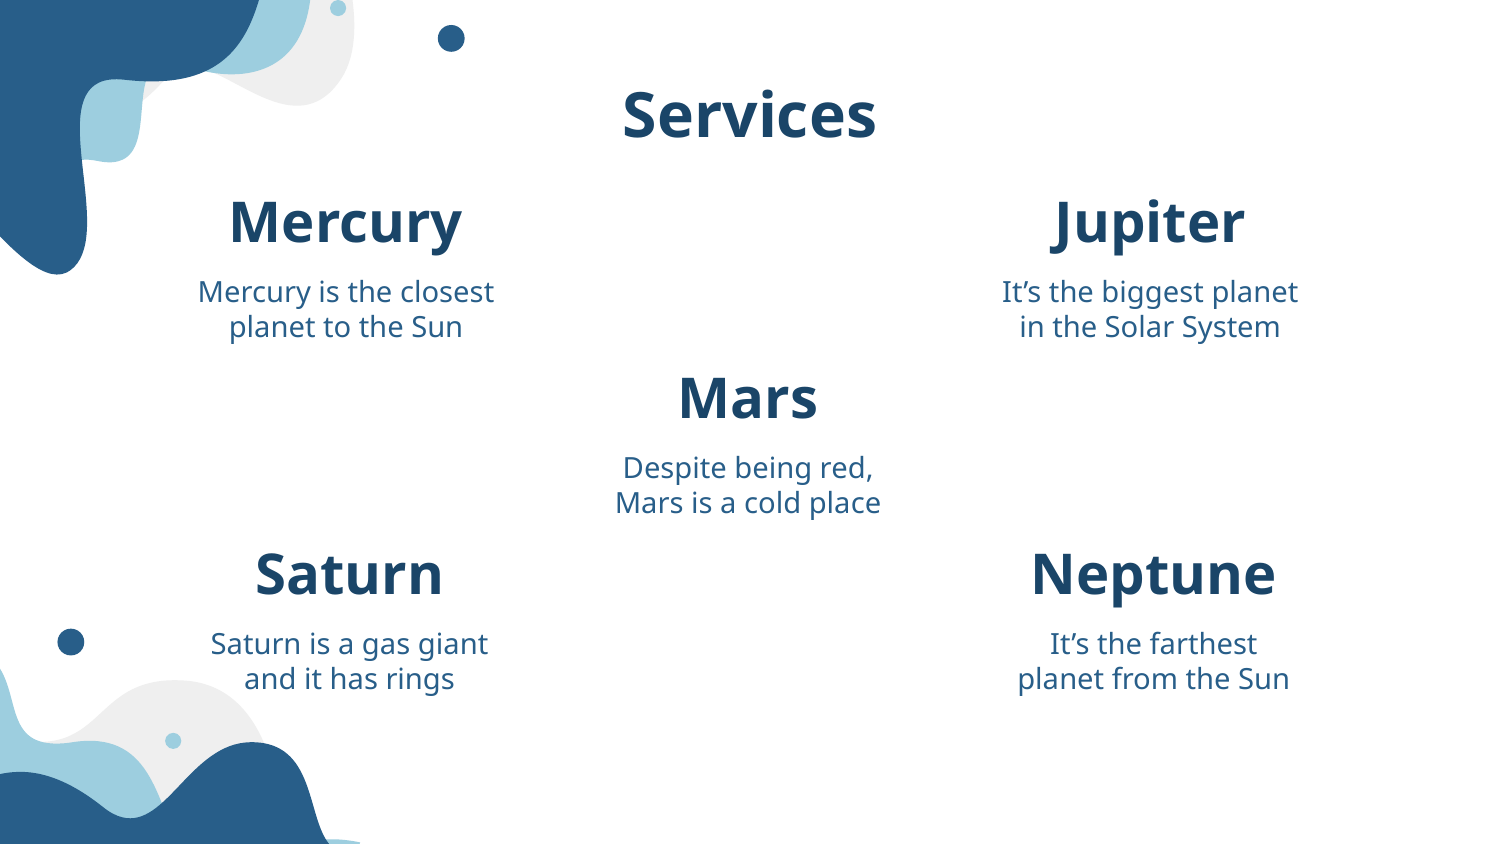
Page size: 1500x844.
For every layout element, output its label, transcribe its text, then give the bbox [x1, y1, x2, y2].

title Services [88, 59, 1412, 154]
title Mars [582, 382, 915, 434]
title Mercury [180, 206, 513, 258]
subtitle Saturn is a gas giant and it has rings [183, 610, 516, 717]
subtitle It’s the farthest planet from the Sun [987, 610, 1320, 717]
subtitle It’s the biggest planet in the Solar System [984, 258, 1317, 365]
subtitle Mercury is the closest planet to the Sun [180, 258, 513, 365]
title Neptune [987, 558, 1320, 610]
subtitle Despite being red, Mars is a cold place [582, 434, 915, 541]
title Saturn [183, 558, 516, 610]
title Jupiter [984, 206, 1317, 258]
